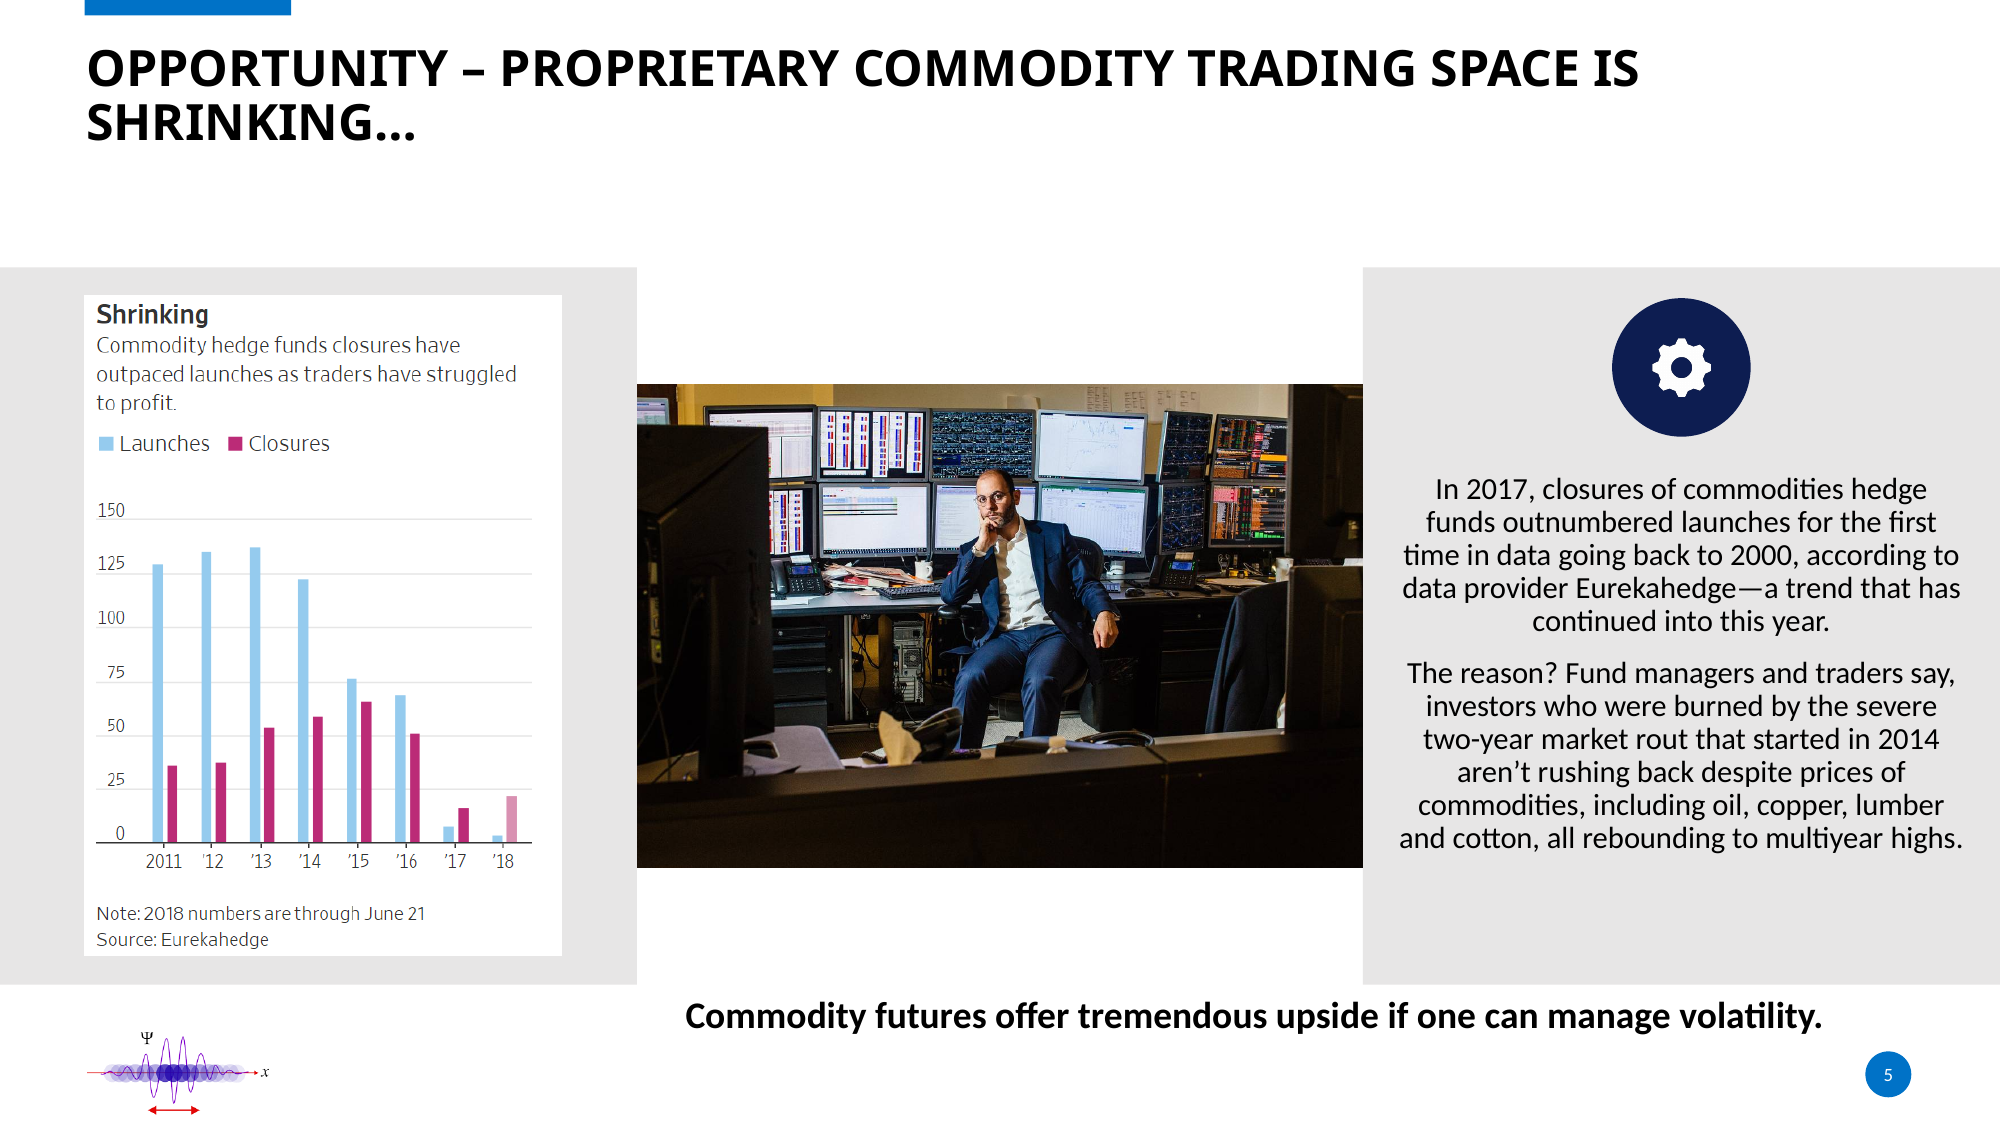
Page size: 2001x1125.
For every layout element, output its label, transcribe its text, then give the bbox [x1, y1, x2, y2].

picture [1640, 326, 1723, 409]
picture [87, 1026, 269, 1116]
picture [84, 295, 562, 957]
title OPPORTUNITY – proprietary commodity trading space is shrinking… [86, 0, 1916, 151]
text_box Commodity futures offer tremendous upside if one can manage volatility. [670, 983, 2000, 1089]
picture [636, 384, 1363, 868]
list In 2017, closures of commodities hedge funds outnumbered launches for the first time in data going back to 2000, according to data provider Eurekahedge—a trend that has continued into this year. The reason? Fund managers and traders say, investors who were burned by the severe two-year market rout that started in 2014 aren’t rushing back despite prices of commodities, including oil, copper, lumber and cotton, all rebounding to multiyear highs. [1398, 473, 1964, 885]
